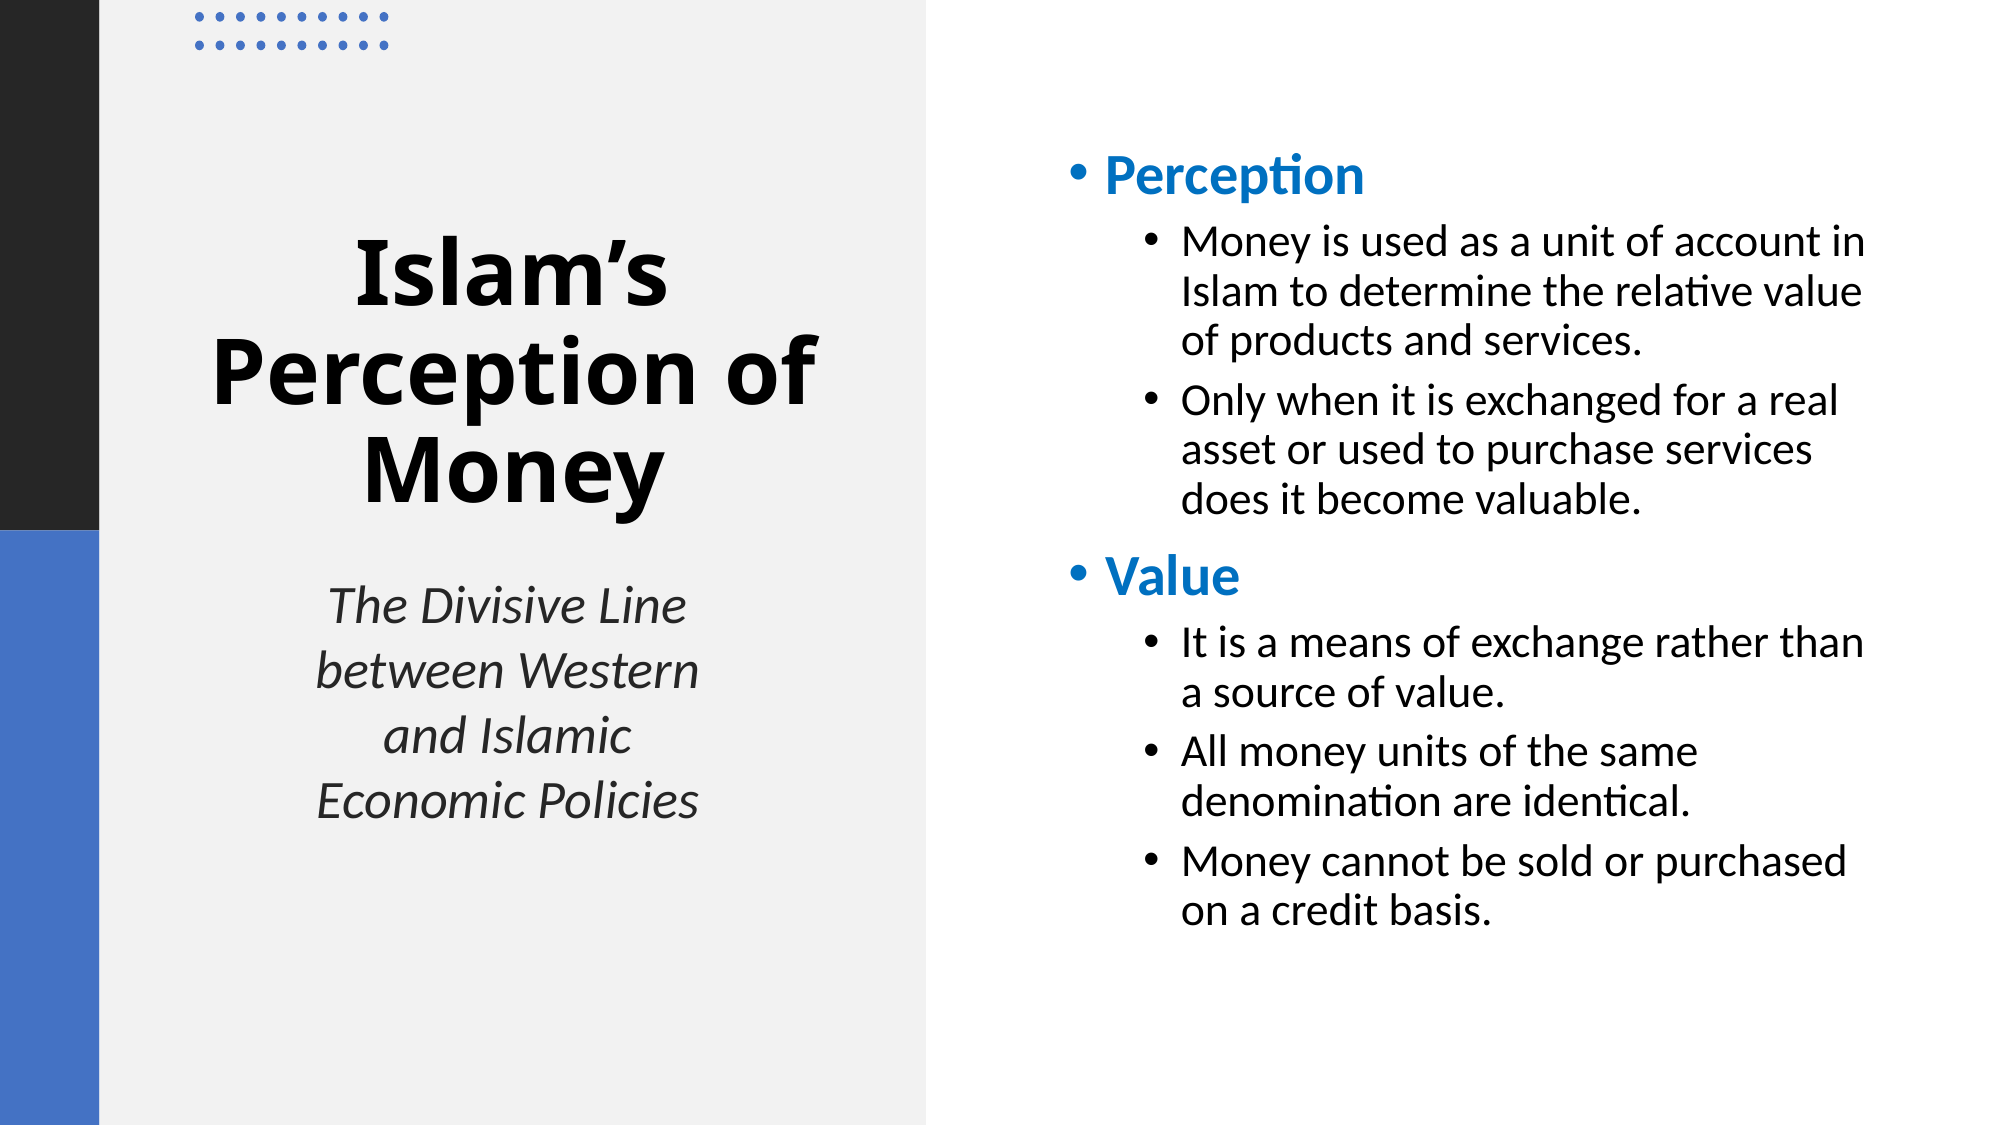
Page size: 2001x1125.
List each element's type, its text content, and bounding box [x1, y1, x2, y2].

text_box [99, 0, 927, 1125]
text_box [0, 529, 99, 1125]
text_box [0, 0, 99, 529]
text_box The Divisive Line between Western and Islamic Economic Policies [276, 562, 740, 837]
title Islam’s Perception of Money [178, 218, 847, 531]
text_box [927, 0, 2000, 1125]
list Perception Money is used as a unit of account in Islam to determine the relative value of products and services. Only when it is exchanged for a real asset or used to purchase services does it become valuable. Value It is a means of exchange rather than a source of value. All money units of the same denomination are identical. Money cannot be sold or purchased on a credit basis. [1053, 81, 1890, 998]
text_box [194, 11, 389, 51]
